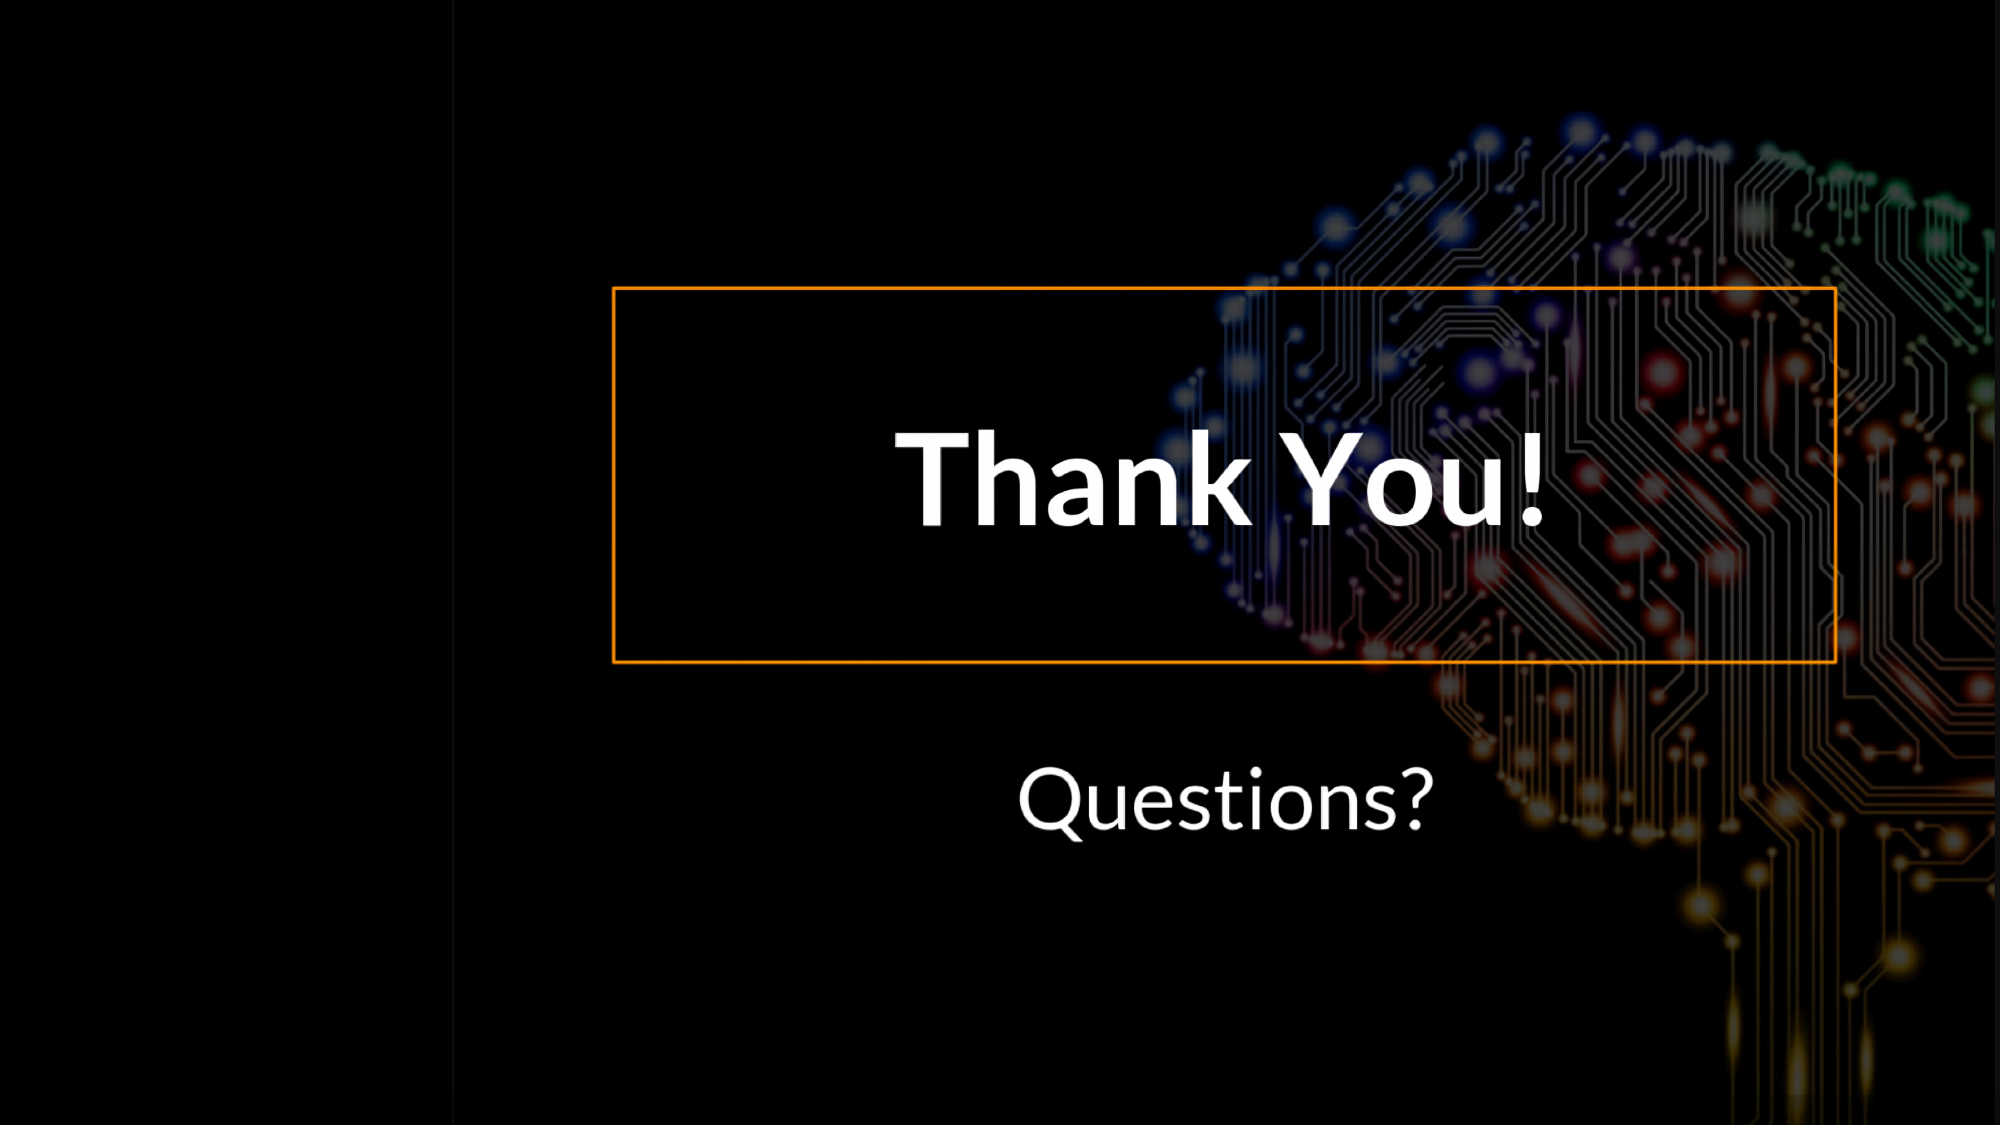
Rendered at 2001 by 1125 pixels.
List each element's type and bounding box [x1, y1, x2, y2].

picture [452, 0, 2000, 1125]
